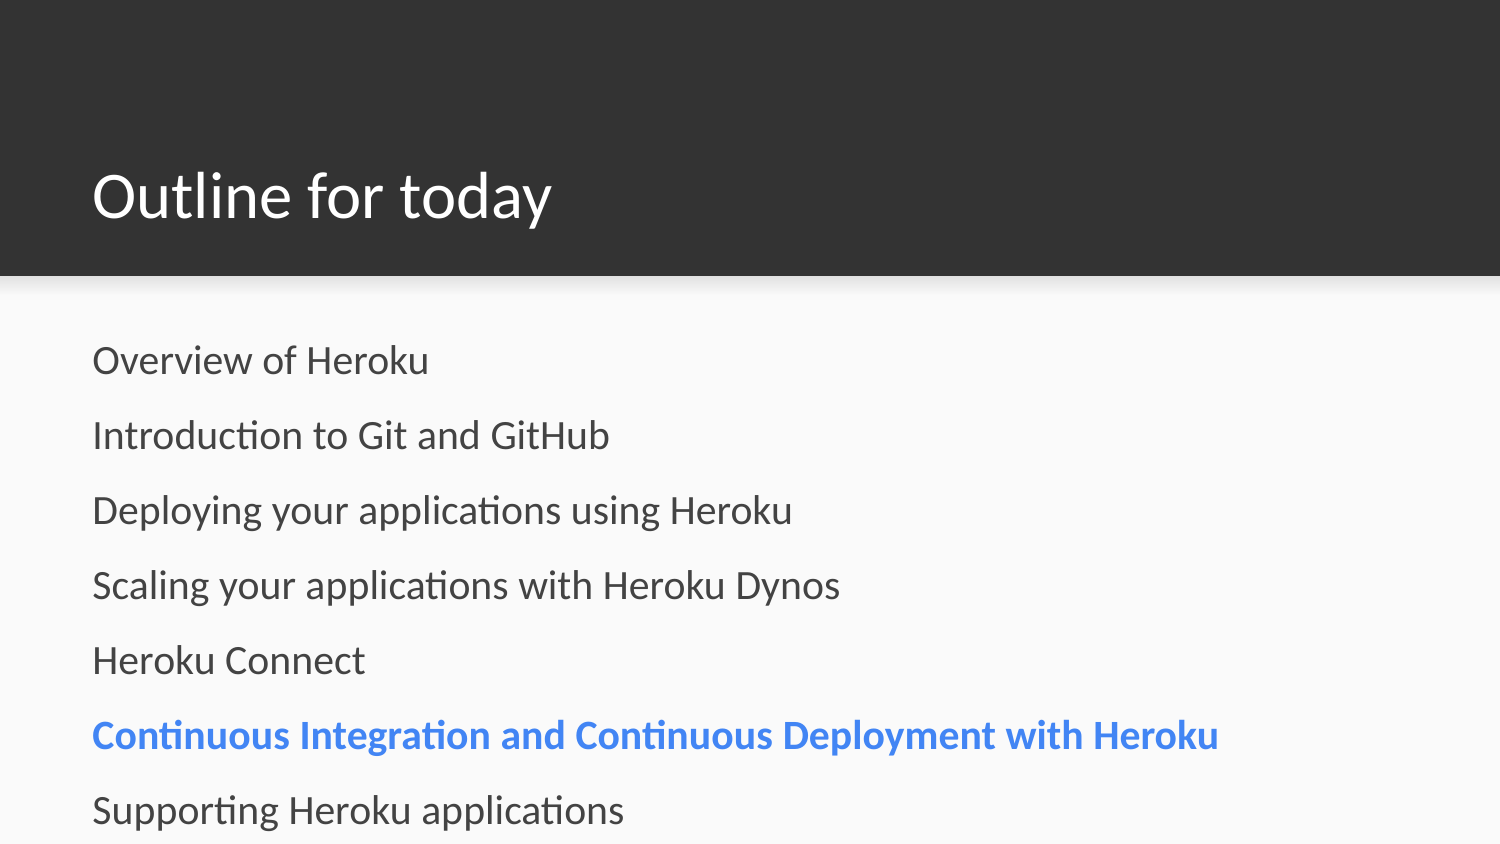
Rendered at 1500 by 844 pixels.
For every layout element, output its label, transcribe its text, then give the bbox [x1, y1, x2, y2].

list Overview of Heroku Introduction to Git and GitHub Deploying your applications using Heroku Scaling your applications with Heroku Dynos Heroku Connect Continuous Integration and Continuous Deployment with Heroku Supporting Heroku applications [77, 292, 1280, 844]
title Outline for today [77, 121, 1427, 248]
